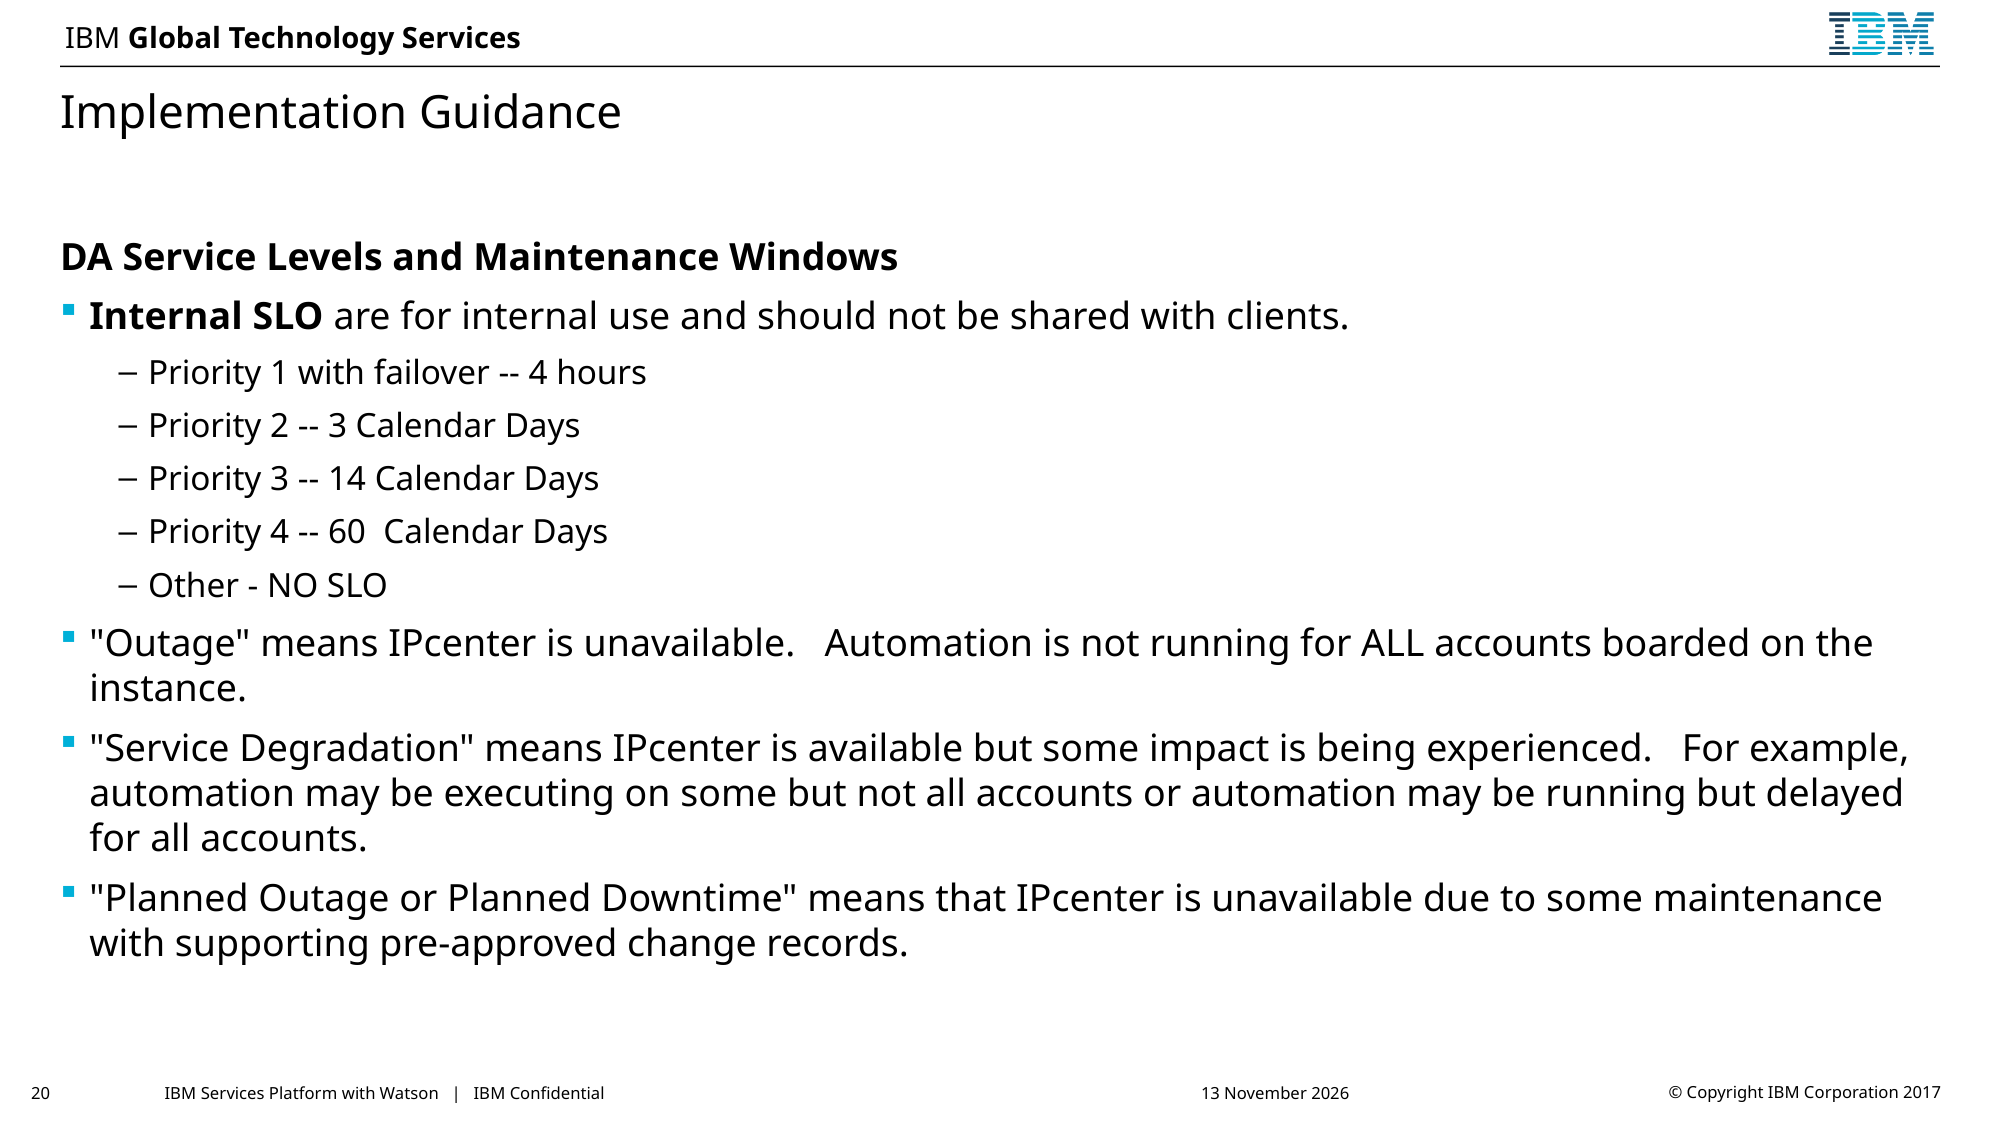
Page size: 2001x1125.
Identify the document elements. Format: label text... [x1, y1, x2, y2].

picture [1829, 12, 1934, 55]
title Implementation Guidance [60, 75, 1940, 213]
footer IBM Services Platform with Watson | IBM Confidential [149, 1071, 1173, 1125]
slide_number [1177, 1071, 1567, 1125]
list DA Service Levels and Maintenance Windows Internal SLO are for internal use and should not be shared with clients. Priority 1 with failover -- 4 hours Priority 2 -- 3 Calendar Days Priority 3 -- 14 Calendar Days Priority 4 -- 60 Calendar Days Other - NO SLO "Outage" means IPcenter is unavailable. Automation is not running for ALL accounts boarded on the instance. "Service Degradation" means IPcenter is available but some impact is being experienced. For example, automation may be executing on some but not all accounts or automation may be running but delayed for all accounts. "Planned Outage or Planned Downtime" means that IPcenter is unavailable due to some maintenance with supporting pre-approved change records. [60, 224, 1940, 1050]
slide_number 20 [7, 1071, 134, 1125]
